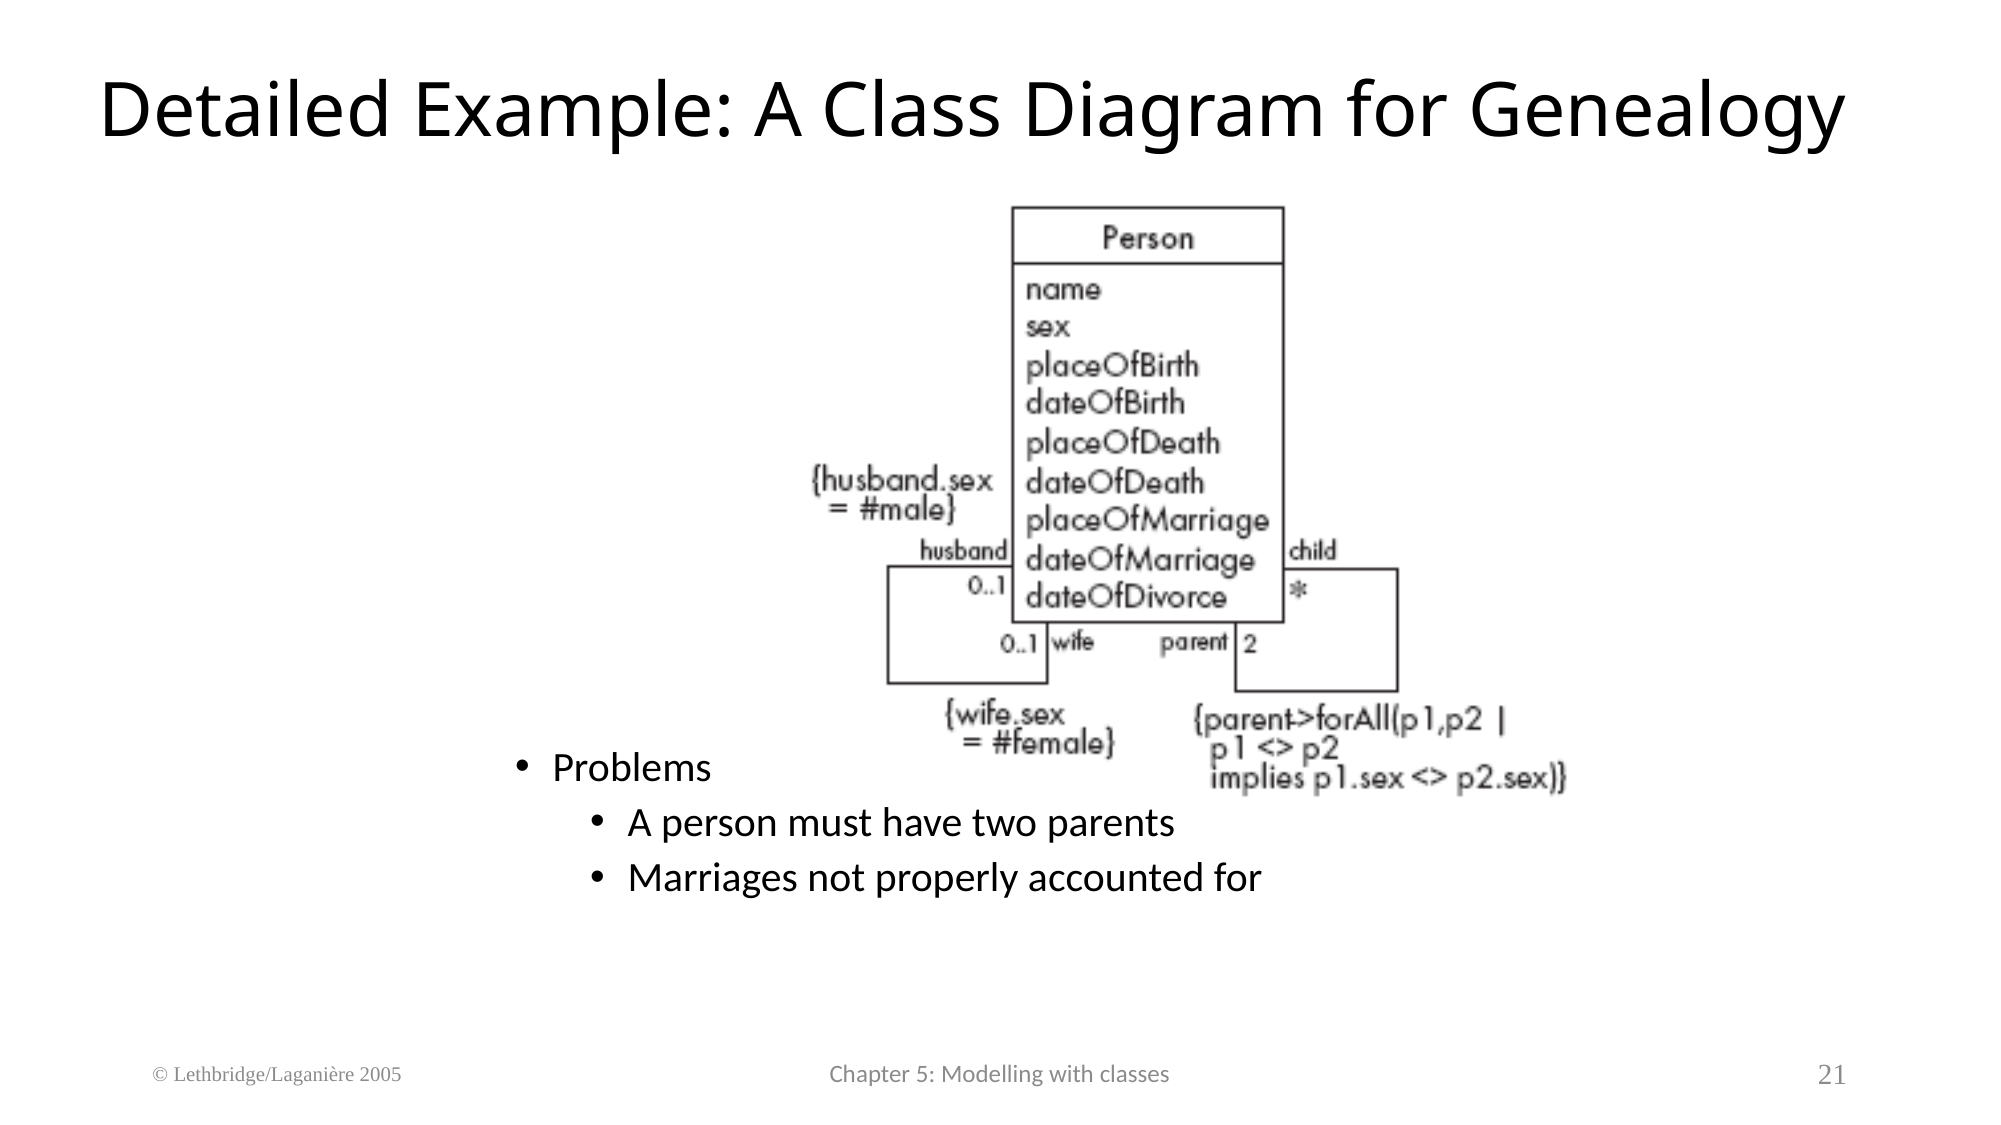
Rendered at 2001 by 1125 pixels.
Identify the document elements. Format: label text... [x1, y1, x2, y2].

footer Chapter 5: Modelling with classes [662, 1042, 1338, 1103]
slide_number © Lethbridge/Laganière 2005 [137, 1042, 588, 1103]
list Problems A person must have two parents Marriages not properly accounted for [425, 737, 1675, 1013]
slide_number 21 [1412, 1042, 1863, 1103]
title Detailed Example: A Class Diagram for Genealogy [83, 37, 1884, 188]
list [799, 178, 1588, 813]
